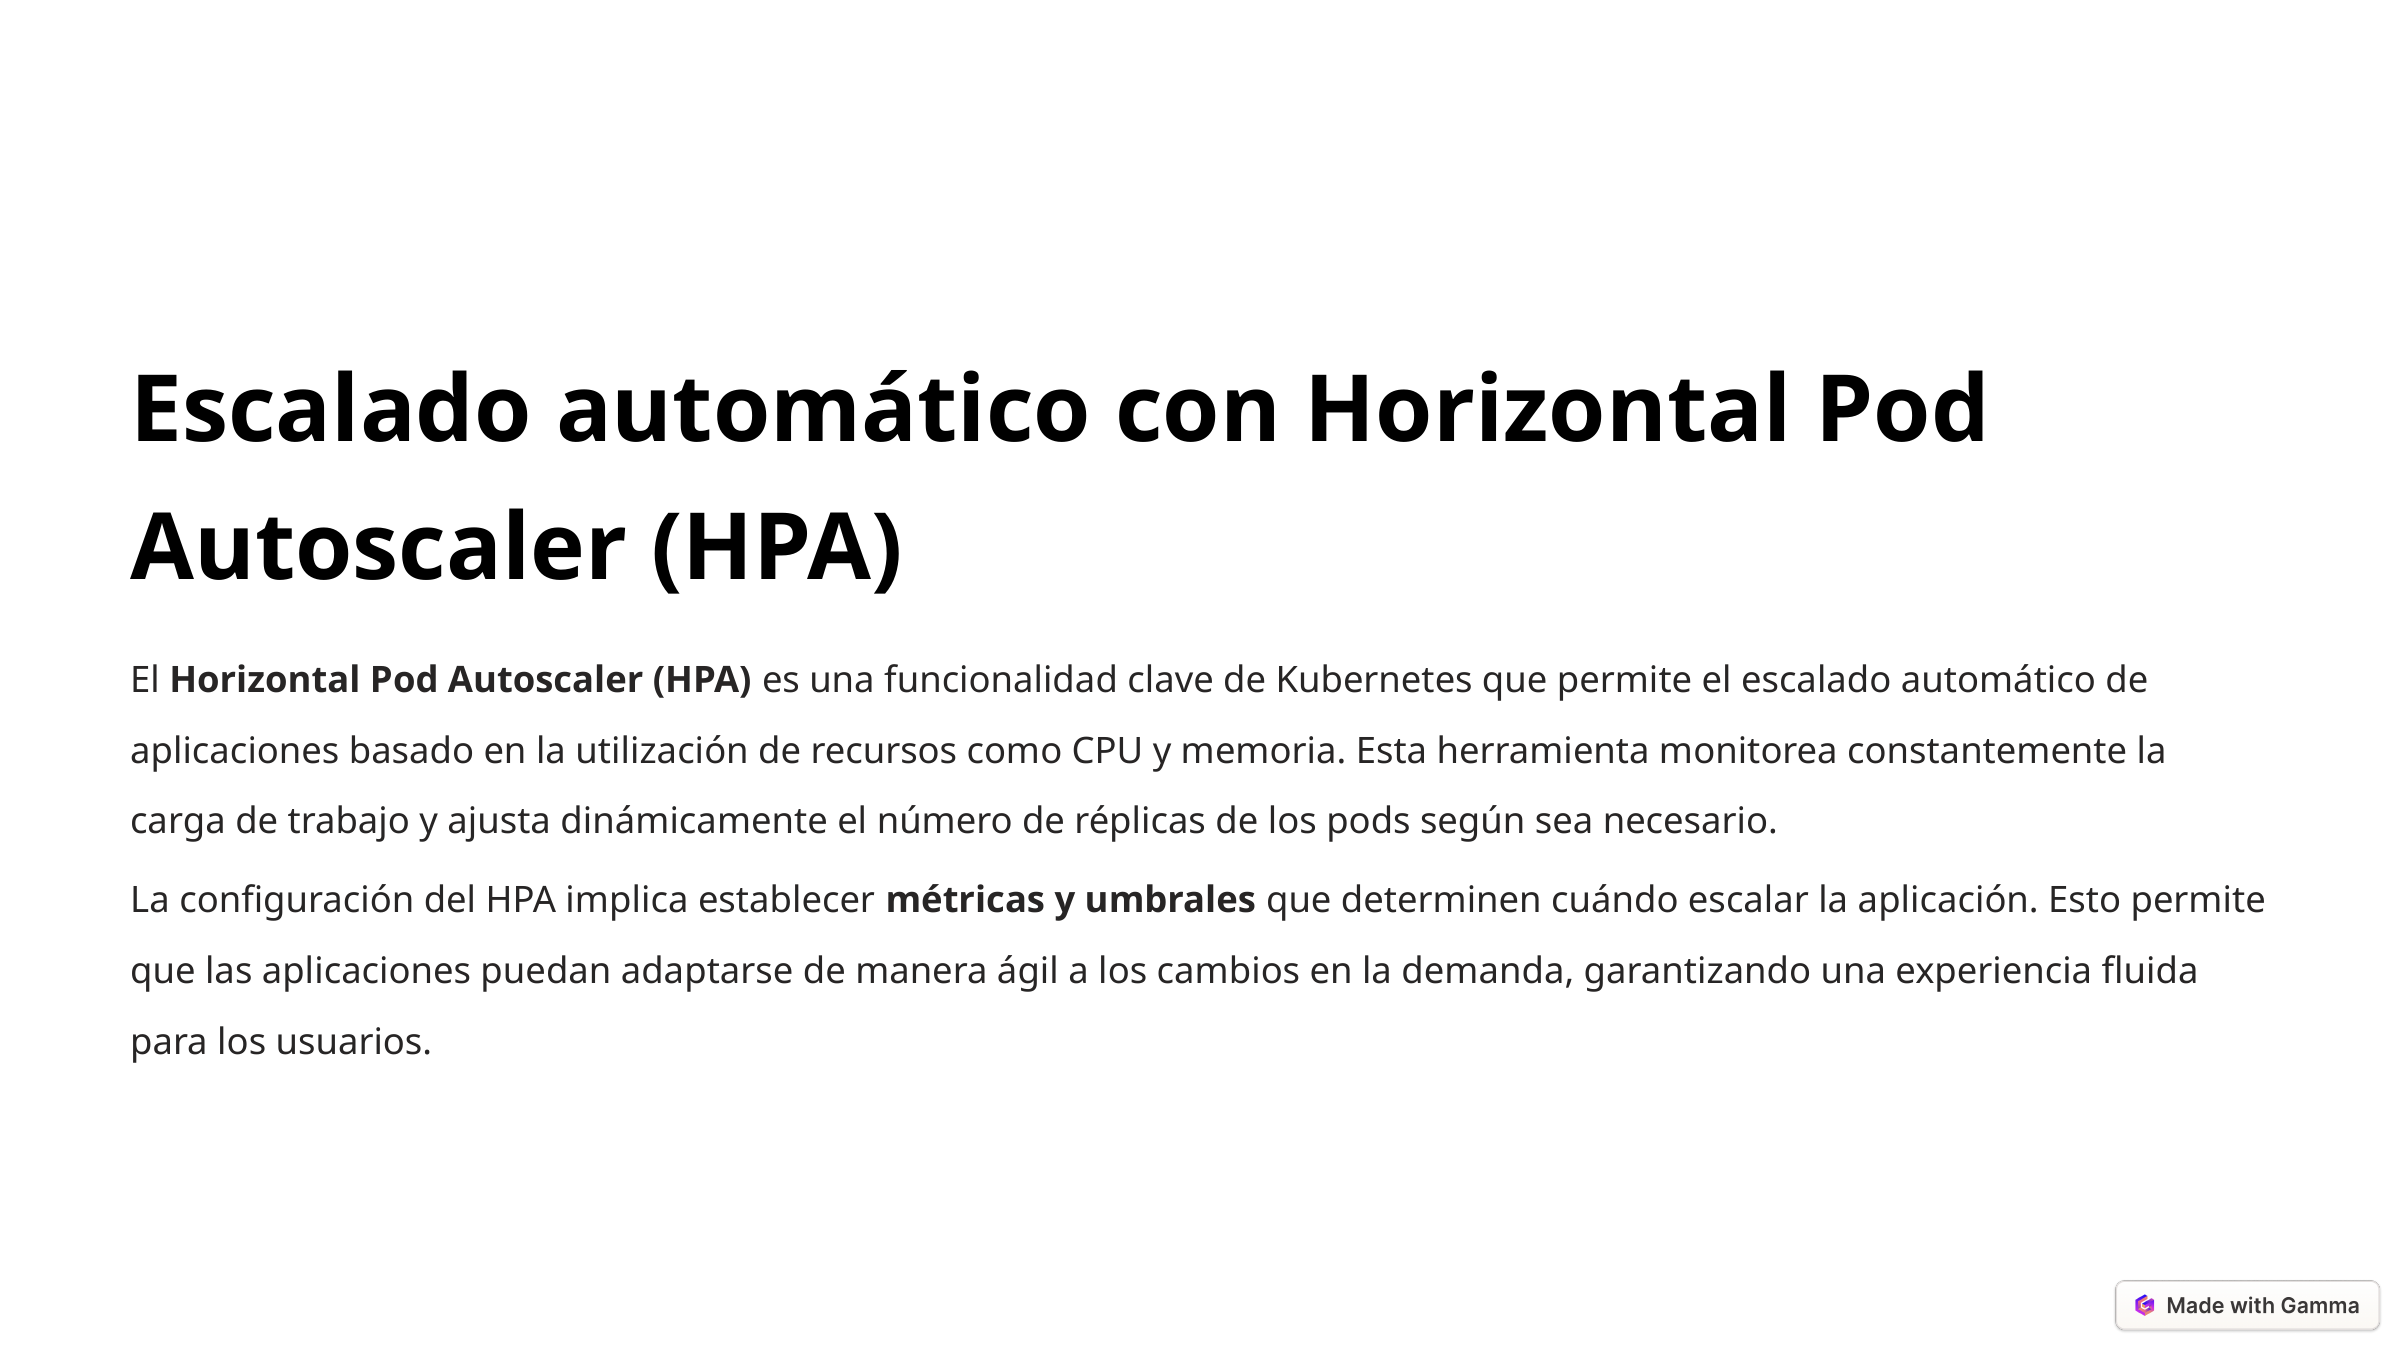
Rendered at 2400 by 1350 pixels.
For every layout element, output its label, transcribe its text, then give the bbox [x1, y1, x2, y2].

picture [2106, 1271, 2389, 1339]
text_box La configuración del HPA implica establecer métricas y umbrales que determinen cuándo escalar la aplicación. Esto permite que las aplicaciones puedan adaptarse de manera ágil a los cambios en la demanda, garantizando una experiencia fluida para los usuarios. [130, 849, 2270, 1028]
text_box Escalado automático con Horizontal Pod Autoscaler (HPA) [130, 321, 2270, 555]
text_box El Horizontal Pod Autoscaler (HPA) es una funcionalidad clave de Kubernetes que permite el escalado automático de aplicaciones basado en la utilización de recursos como CPU y memoria. Esta herramienta monitorea constantemente la carga de trabajo y ajusta dinámicamente el número de réplicas de los pods según sea necesario. [130, 628, 2270, 808]
